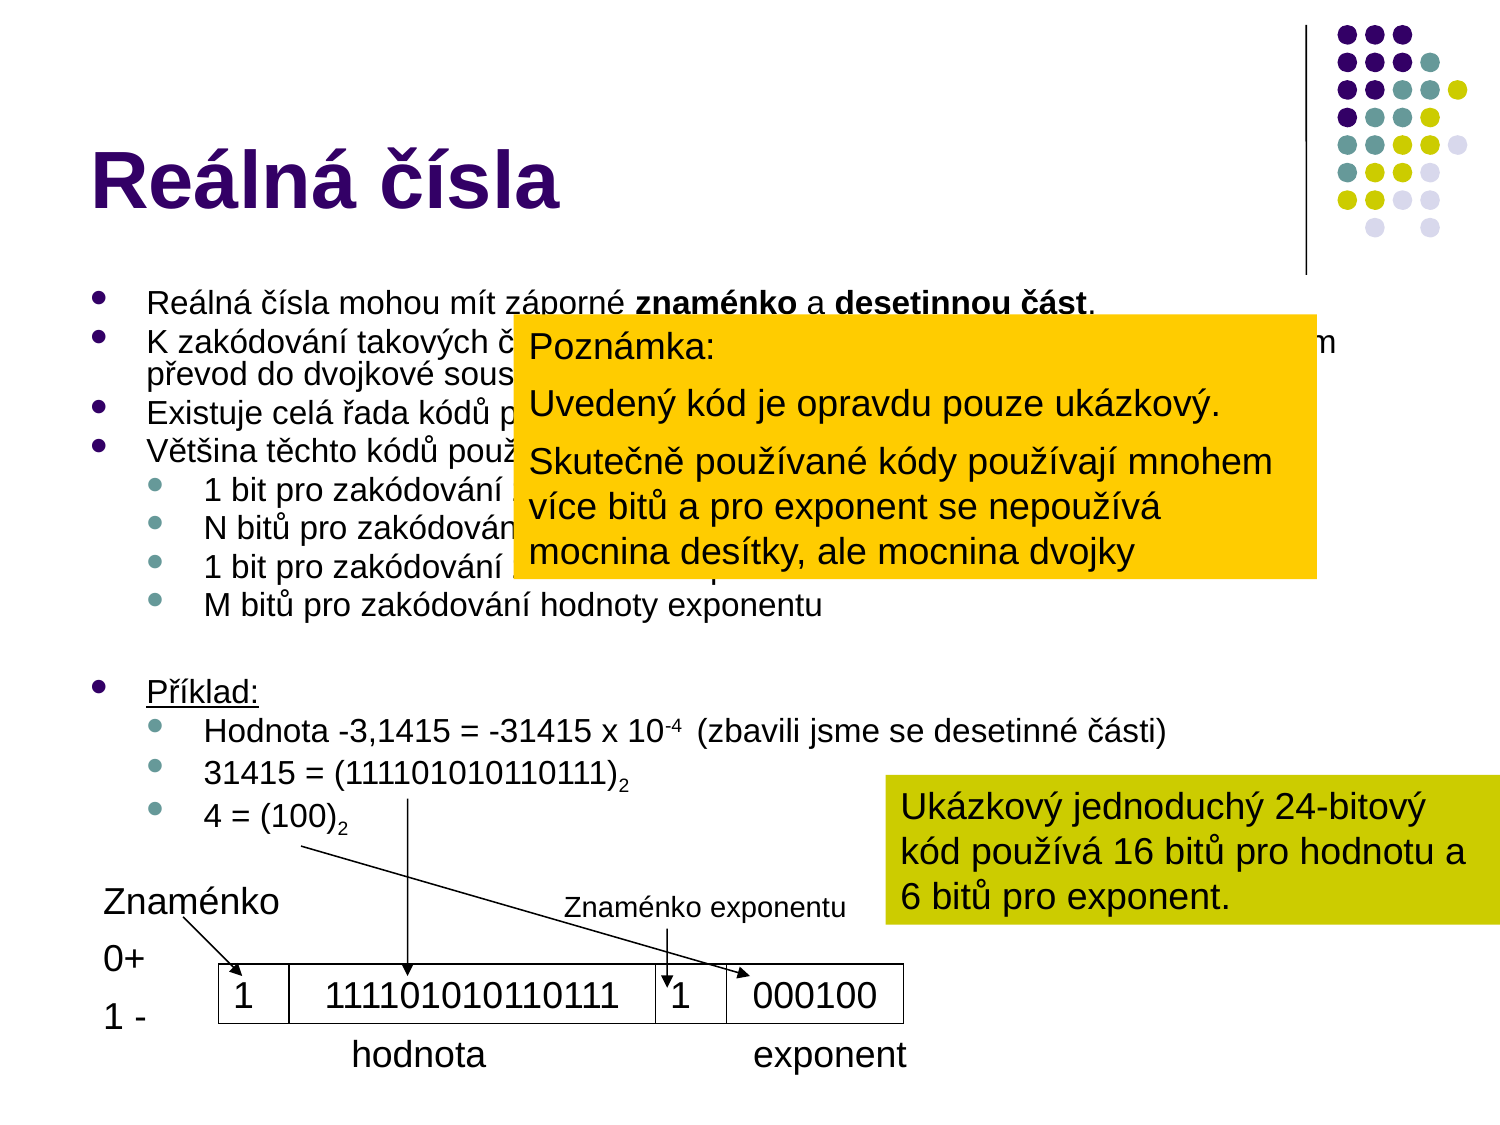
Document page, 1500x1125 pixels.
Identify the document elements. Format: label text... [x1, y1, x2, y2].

text_box 111101010110111 [372, 964, 655, 1024]
text_box [401, 878, 414, 977]
text_box [661, 953, 674, 988]
title Reálná čísla [75, 20, 1313, 233]
text_box hodnota [336, 1023, 632, 1083]
text_box [182, 916, 243, 977]
text_box Poznámka: Uvedený kód je opravdu pouze ukázkový. Skutečně používané kódy používají mnohem více bitů a pro exponent se nepoužívá mocnina desítky, ale mocnina dvojky [513, 314, 1317, 580]
text_box [300, 845, 751, 979]
text_box Znaménko 0+ 1 - [88, 869, 372, 1045]
text_box 000100 [726, 964, 904, 1024]
text_box 1 [655, 964, 726, 1024]
text_box Znaménko exponentu [549, 881, 869, 932]
text_box Ukázkový jednoduchý 24-bitový kód používá 16 bitů pro hodnotu a 6 bitů pro exponent. [885, 774, 1500, 925]
list Reálná čísla mohou mít záporné znaménko a desetinnou část. K zakódování takových čísel je zapotřebí složitější kód, ačkoliv i zde je základem převod do dvojkové soustavy Existuje celá řada kódů pro zpracování reálných čísel Většina těchto kódů používá 1 bit pro zakódování znaménka (zda je hodnota čísla kladná nebo záporná) N bitů pro zakódování celočíselné hodnoty (tzv. mantisa) 1 bit pro zakódování znaménka exponentu M bitů pro zakódování hodnoty exponentu Příklad: Hodnota -3,1415 = -31415 x 10-4 (zbavili jsme se desetinné části) 31415 = (111101010110111)2 4 = (100)2 [75, 282, 1425, 870]
text_box exponent [738, 1023, 1034, 1083]
